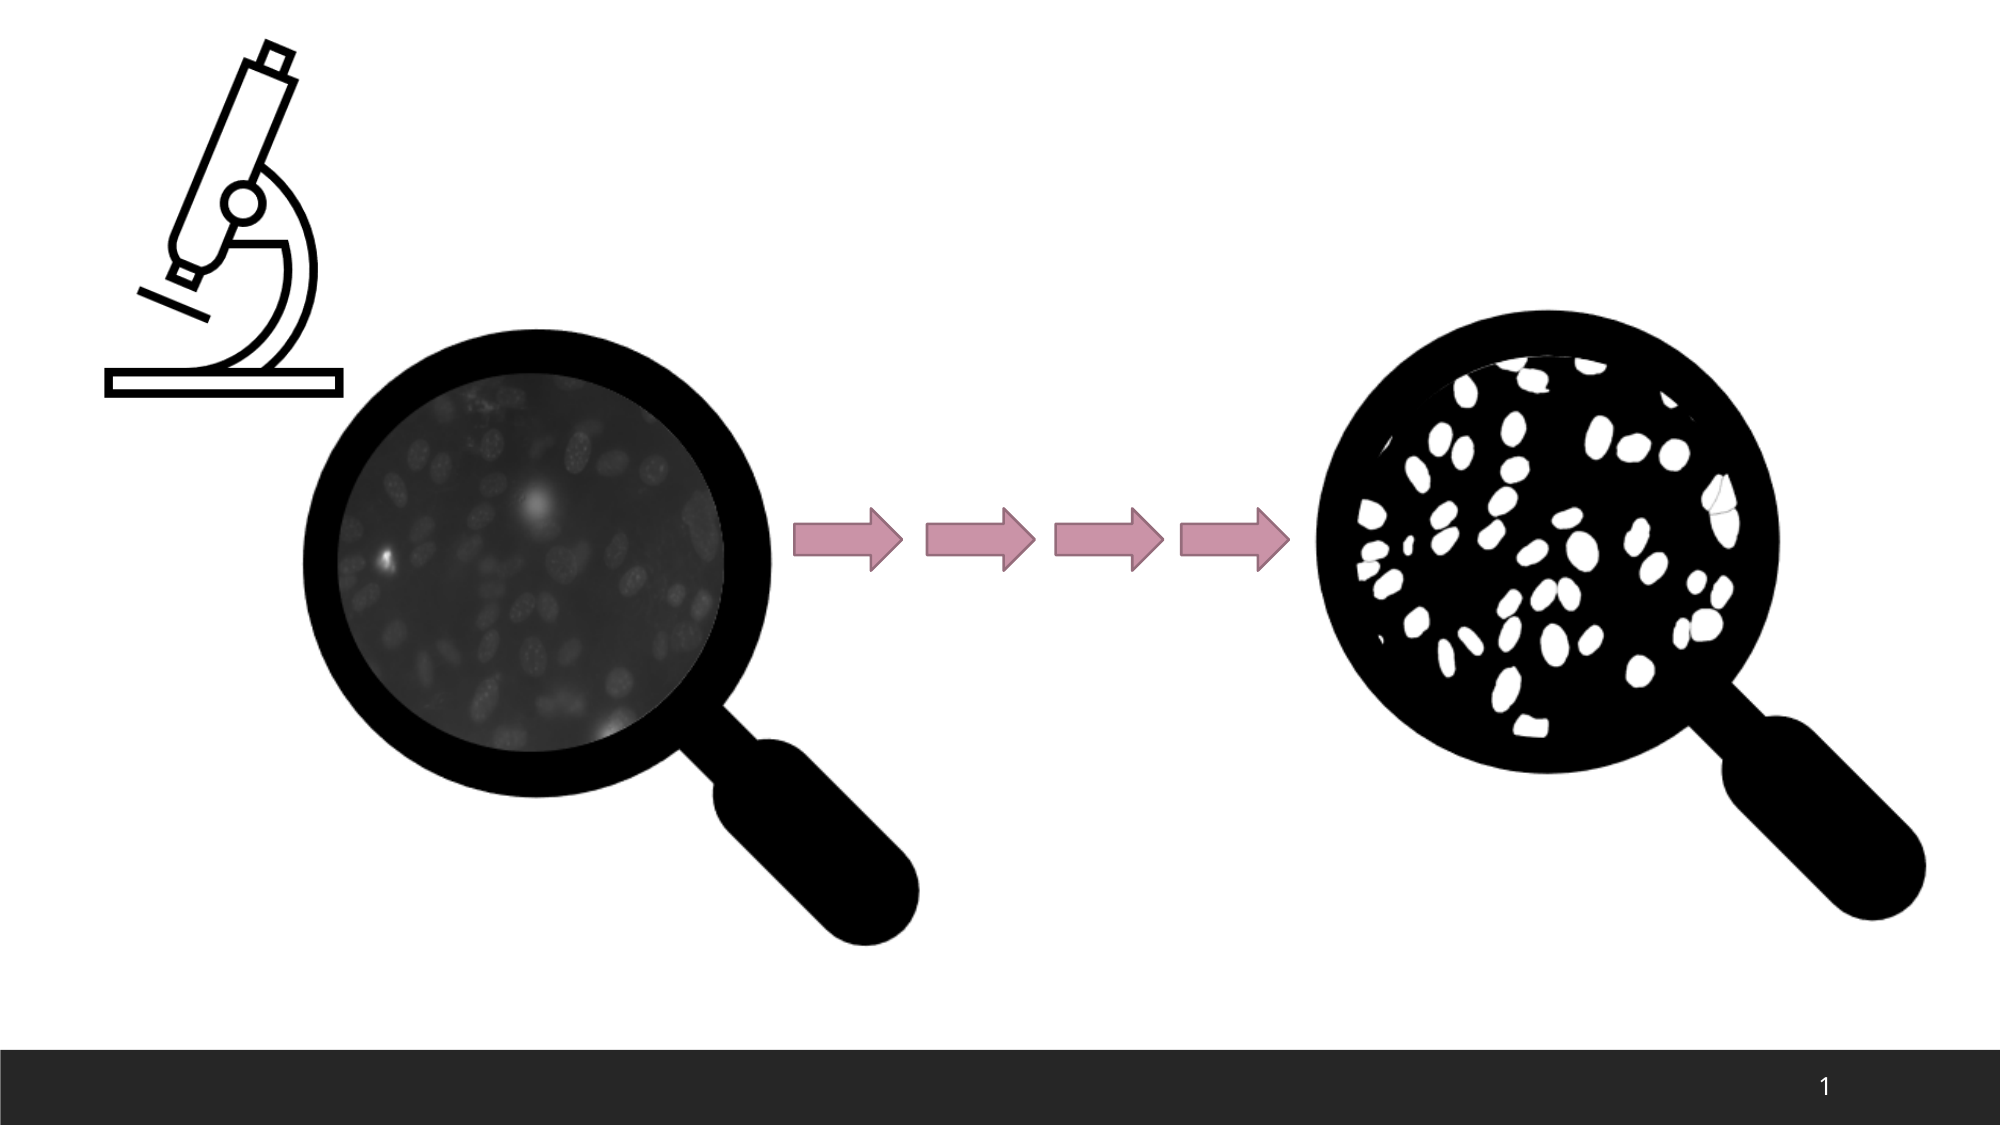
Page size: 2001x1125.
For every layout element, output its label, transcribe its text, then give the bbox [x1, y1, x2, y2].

text_box [1054, 507, 1165, 572]
text_box [1179, 507, 1290, 572]
slide_number 1 [1803, 1057, 1932, 1118]
picture [19, 22, 934, 958]
picture [1306, 285, 1938, 929]
text_box [943, 507, 1036, 572]
